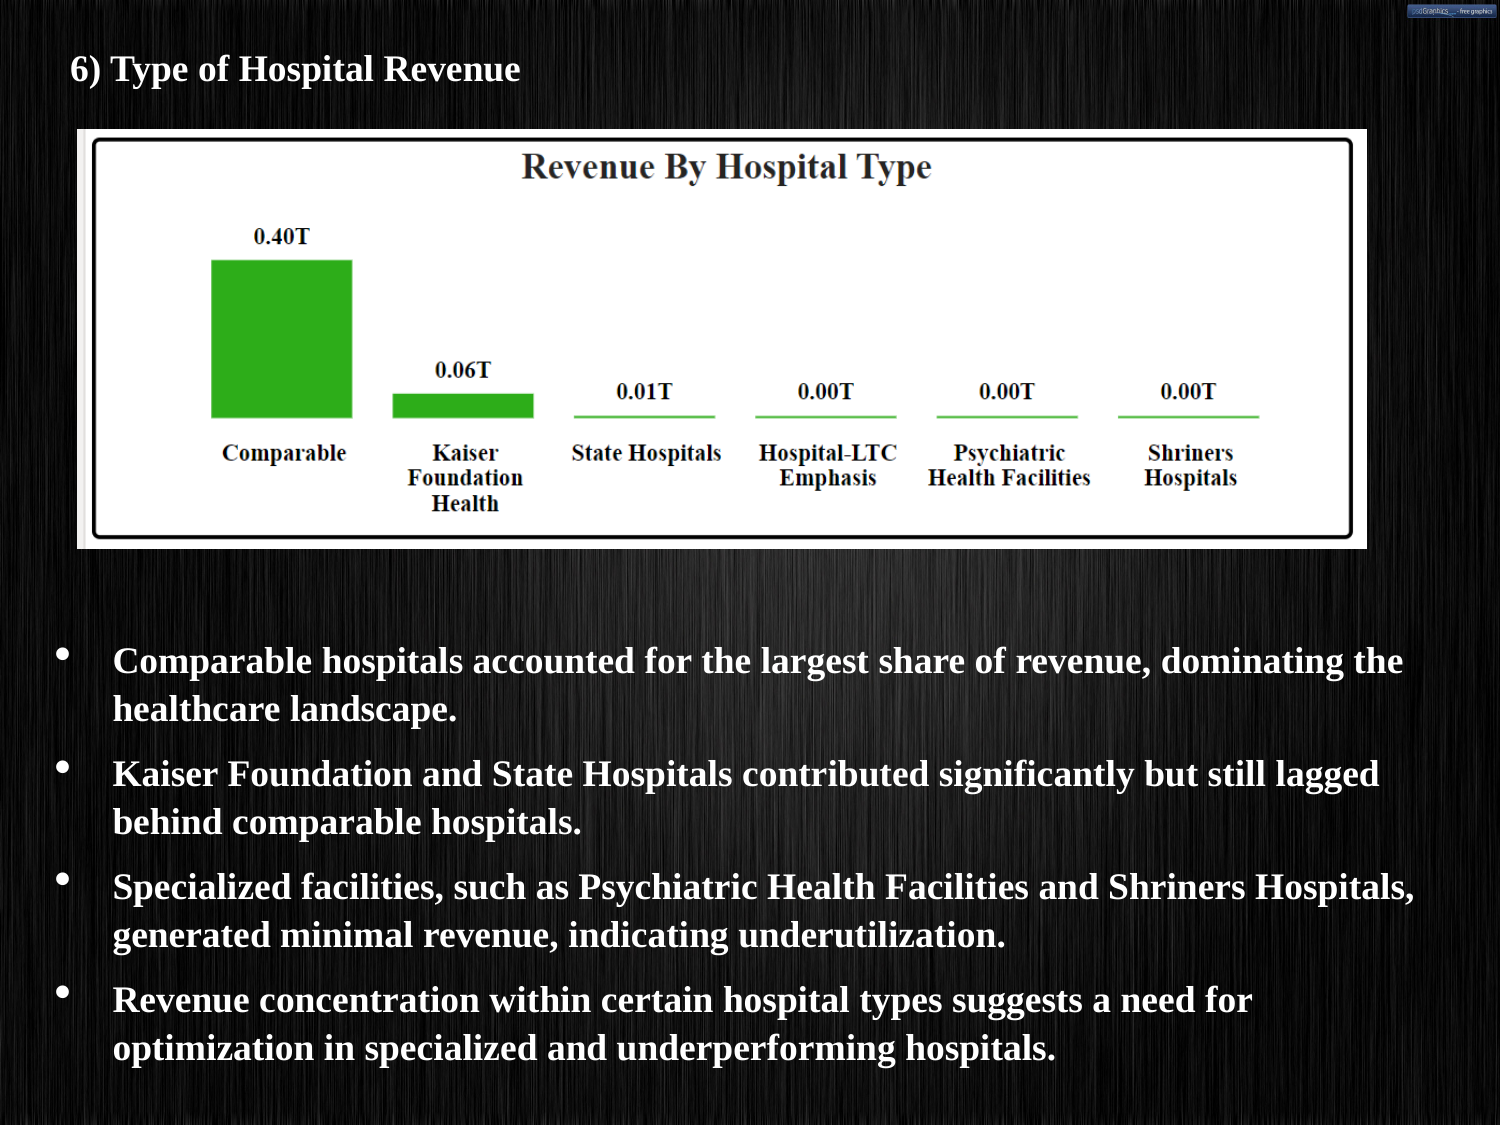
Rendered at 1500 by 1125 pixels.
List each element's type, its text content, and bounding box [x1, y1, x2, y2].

text_box 6) Type of Hospital Revenue [55, 36, 806, 97]
picture [0, 0, 1500, 1125]
text_box Comparable hospitals accounted for the largest share of revenue, dominating the healthcare landscape. Kaiser Foundation and State Hospitals contributed significantly but still lagged behind comparable hospitals. Specialized facilities, such as Psychiatric Health Facilities and Shriners Hospitals, generated minimal revenue, indicating underutilization. Revenue concentration within certain hospital types suggests a need for optimization in specialized and underperforming hospitals. [41, 625, 1475, 1075]
